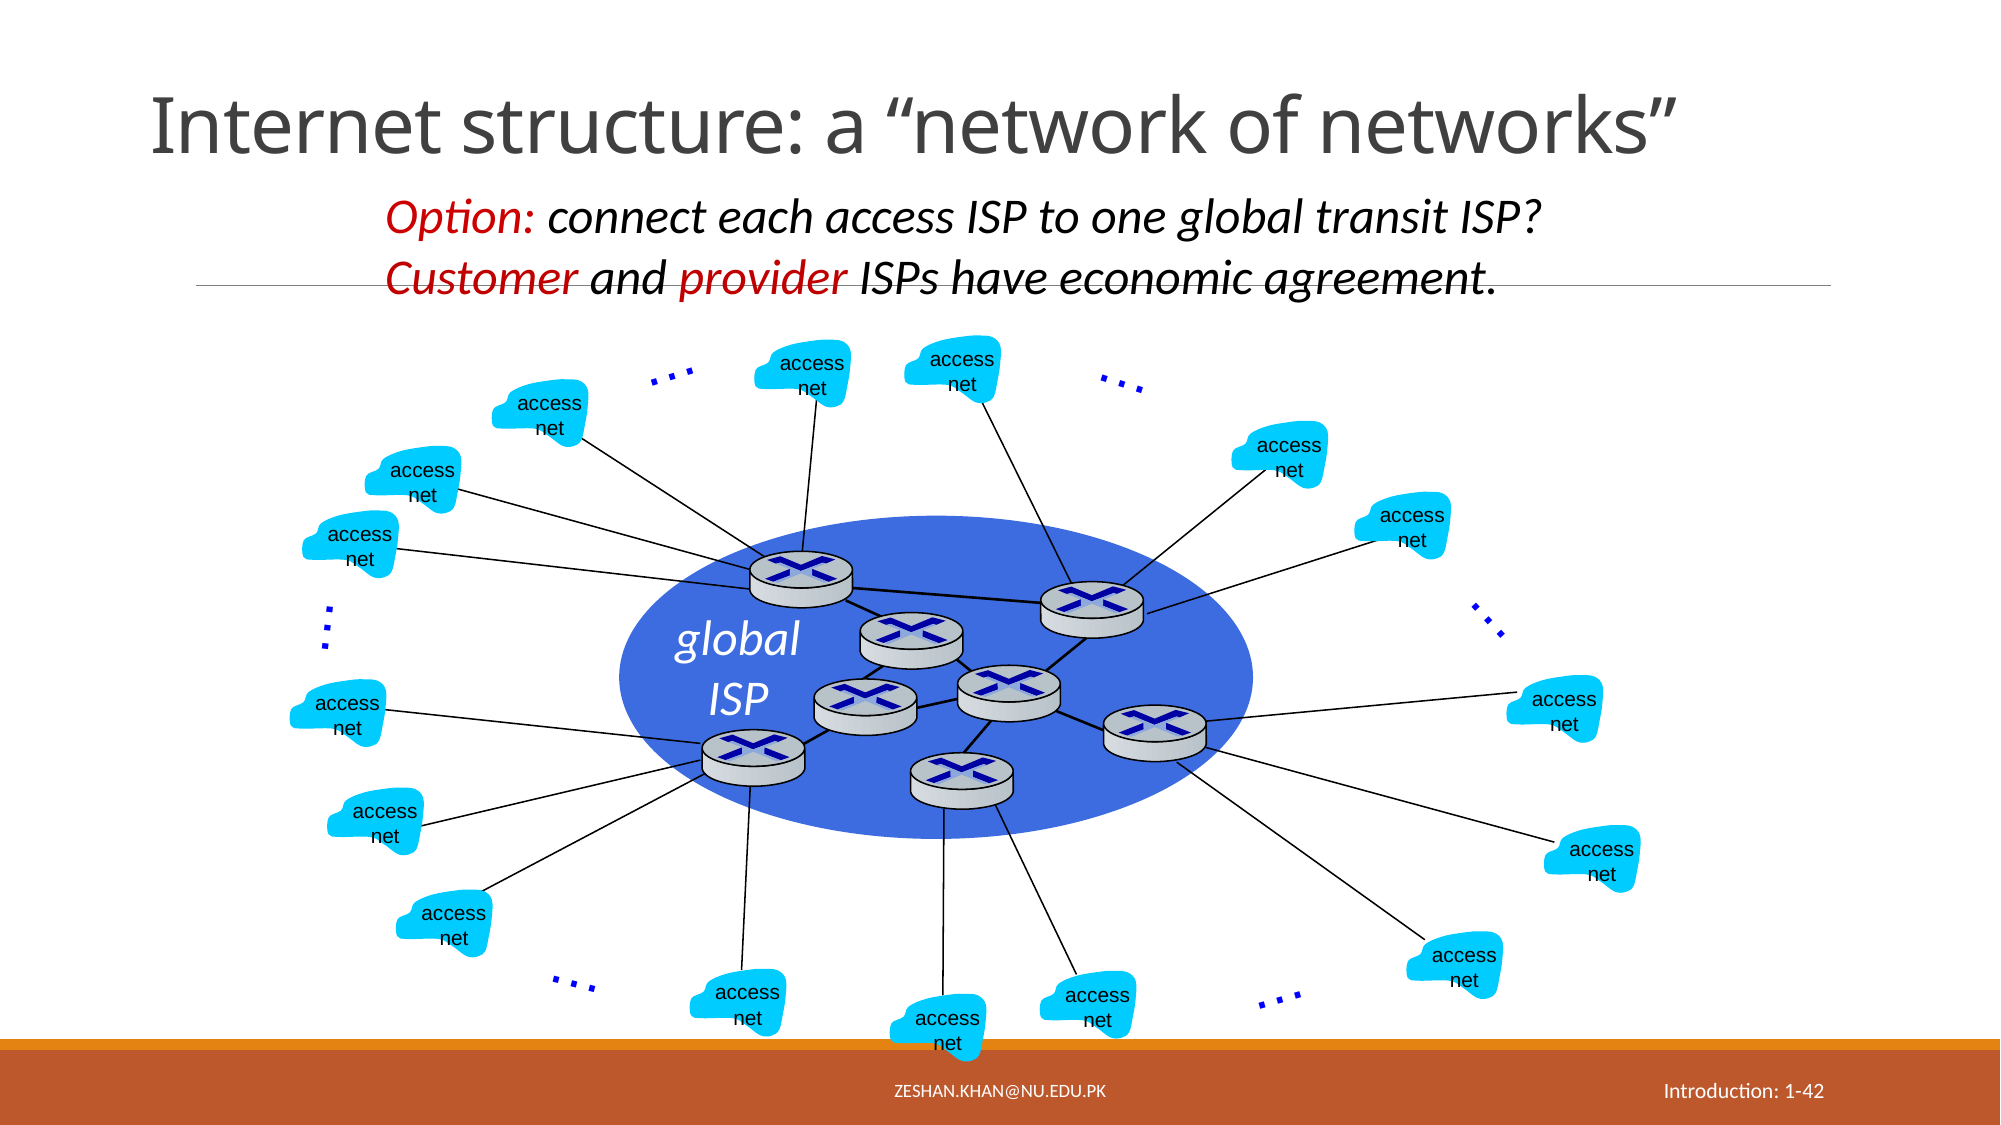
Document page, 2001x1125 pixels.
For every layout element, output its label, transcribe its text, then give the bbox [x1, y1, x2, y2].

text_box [260, 303, 1651, 1074]
text_box Option: connect each access ISP to one global transit ISP? Customer and provider ISPs have economic agreement. [370, 185, 1716, 296]
title Internet structure: a “network of networks” [135, 55, 1861, 202]
slide_number Introduction: 1-42 [1624, 1059, 1840, 1120]
footer zeshan.khan@nu.edu.pk [604, 1082, 1396, 1120]
